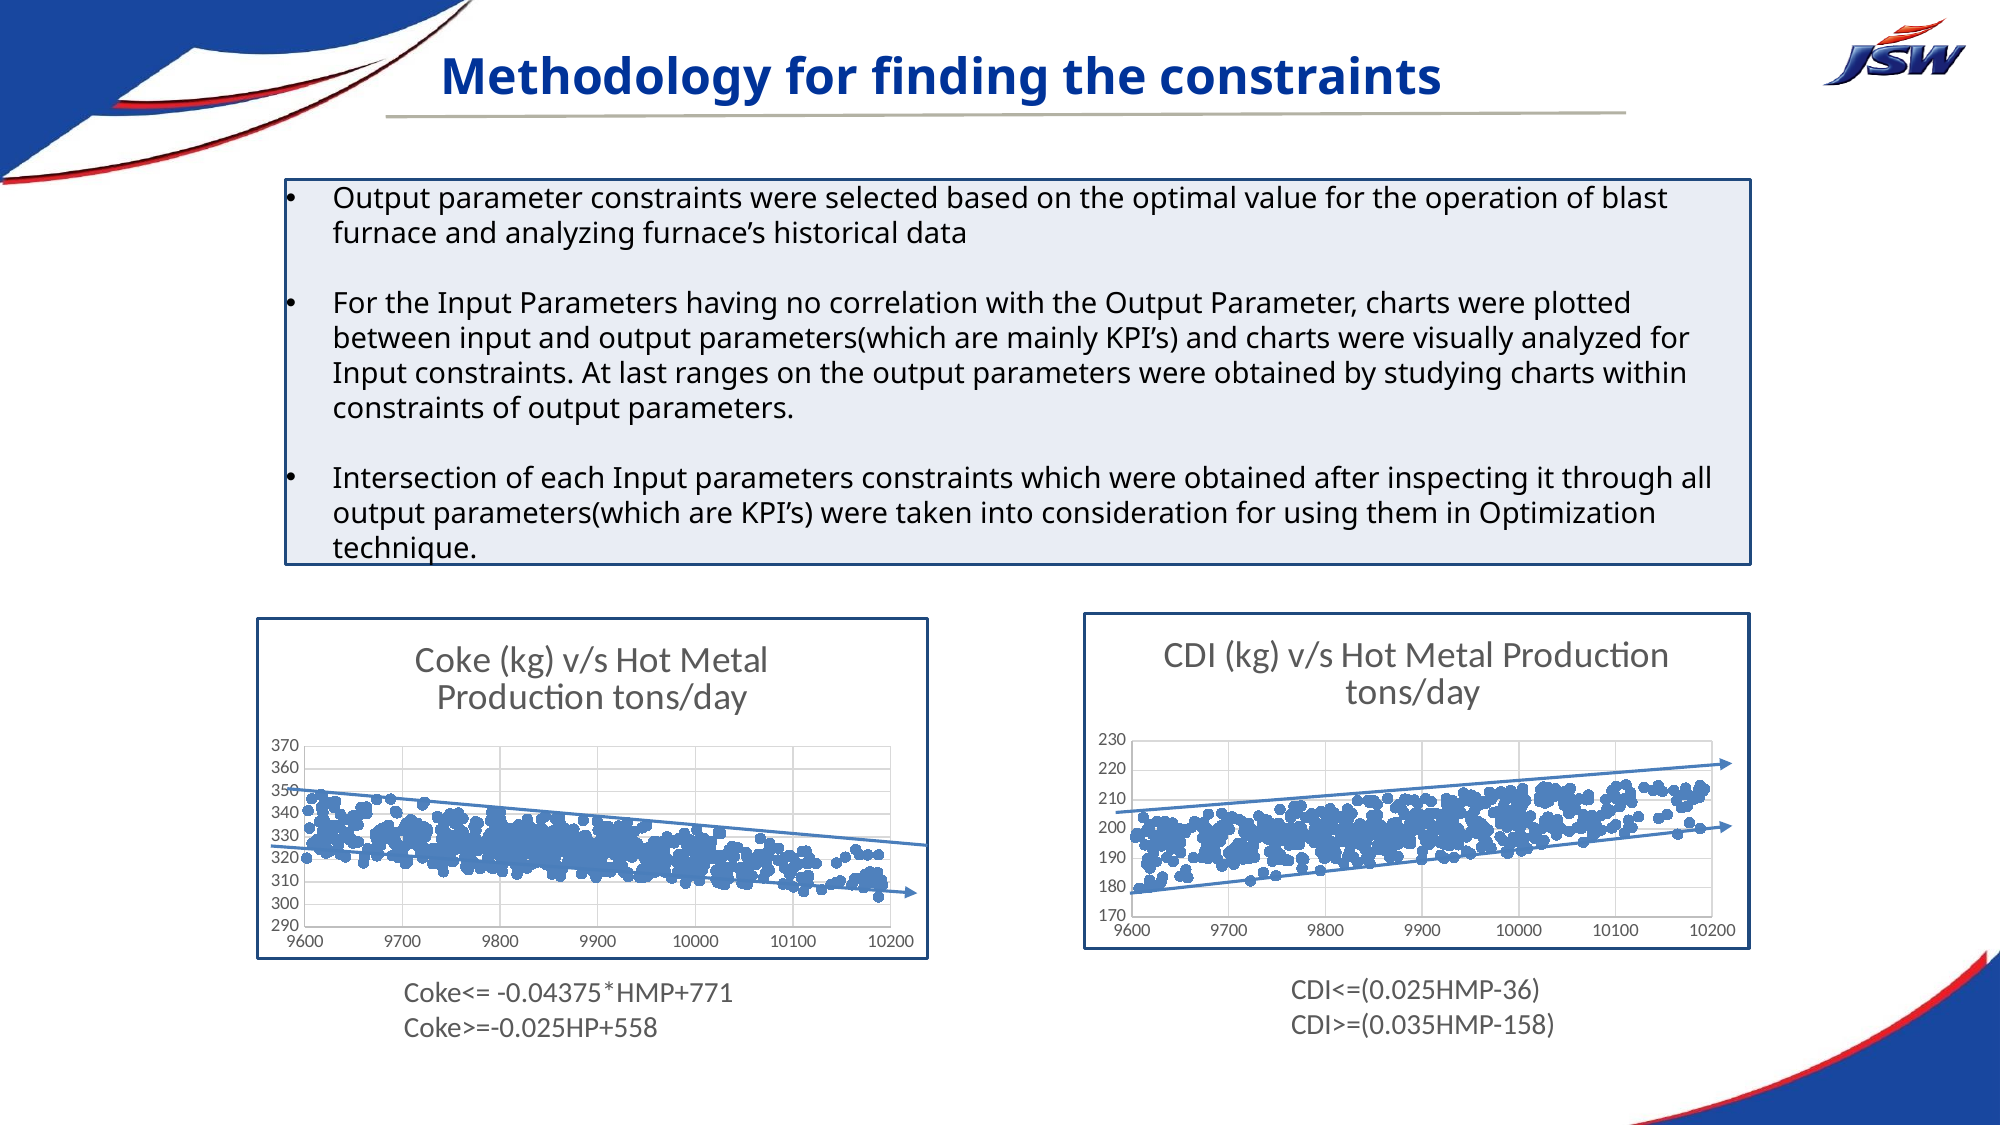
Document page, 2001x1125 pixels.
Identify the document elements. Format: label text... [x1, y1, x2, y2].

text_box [1129, 825, 1733, 894]
subtitle Methodology for finding the constraints [440, 19, 2000, 672]
text_box Output parameter constraints were selected based on the optimal value for the operation of blast furnace and analyzing furnace’s historical data For the Input Parameters having no correlation with the Output Parameter, charts were plotted between input and output parameters(which are mainly KPI’s) and charts were visually analyzed for Input constraints. At last ranges on the output parameters were obtained by studying charts within constraints of output parameters. Intersection of each Input parameters constraints which were obtained after inspecting it through all output parameters(which are KPI’s) were taken into consideration for using them in Optimization technique. [285, 179, 1751, 565]
picture [0, 0, 2000, 1125]
text_box CDI<=(0.025HMP-36) CDI>=(0.035HMP-158) [1276, 963, 1670, 1048]
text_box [270, 845, 918, 894]
chart [255, 617, 930, 961]
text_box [1115, 763, 1733, 813]
chart [1082, 612, 1751, 950]
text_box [385, 112, 1627, 118]
text_box Coke<= -0.04375*HMP+771 Coke>=-0.025HP+558 [389, 969, 862, 1051]
